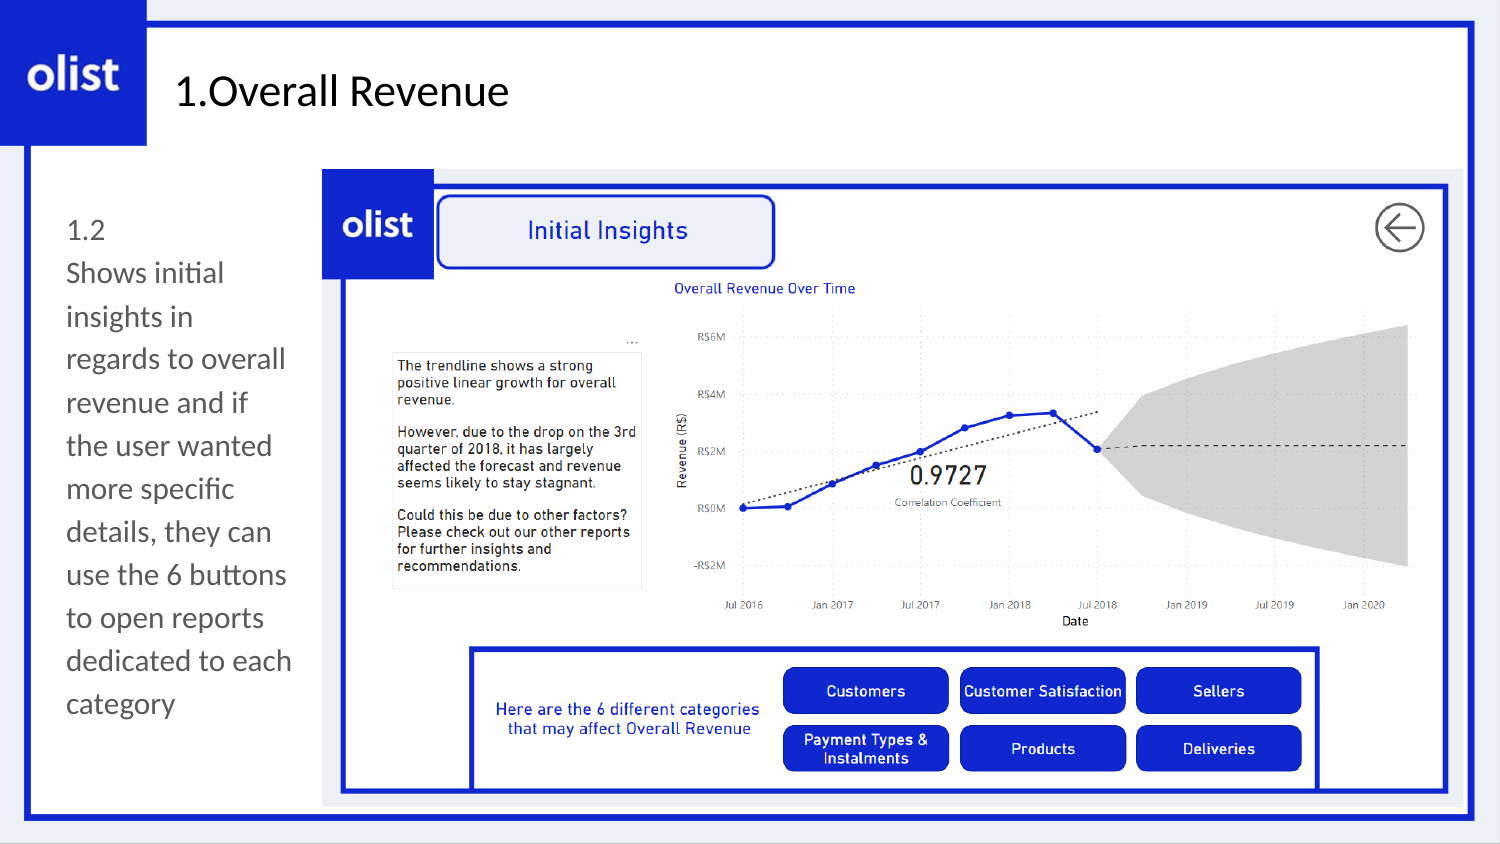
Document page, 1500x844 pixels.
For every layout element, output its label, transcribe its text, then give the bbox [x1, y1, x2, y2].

title 1.Overall Revenue [159, 41, 1449, 136]
picture [0, 0, 1500, 844]
list 1.2 Shows initial insights in regards to overall revenue and if the user wanted more specific details, they can use the 6 buttons to open reports dedicated to each category [51, 189, 311, 750]
